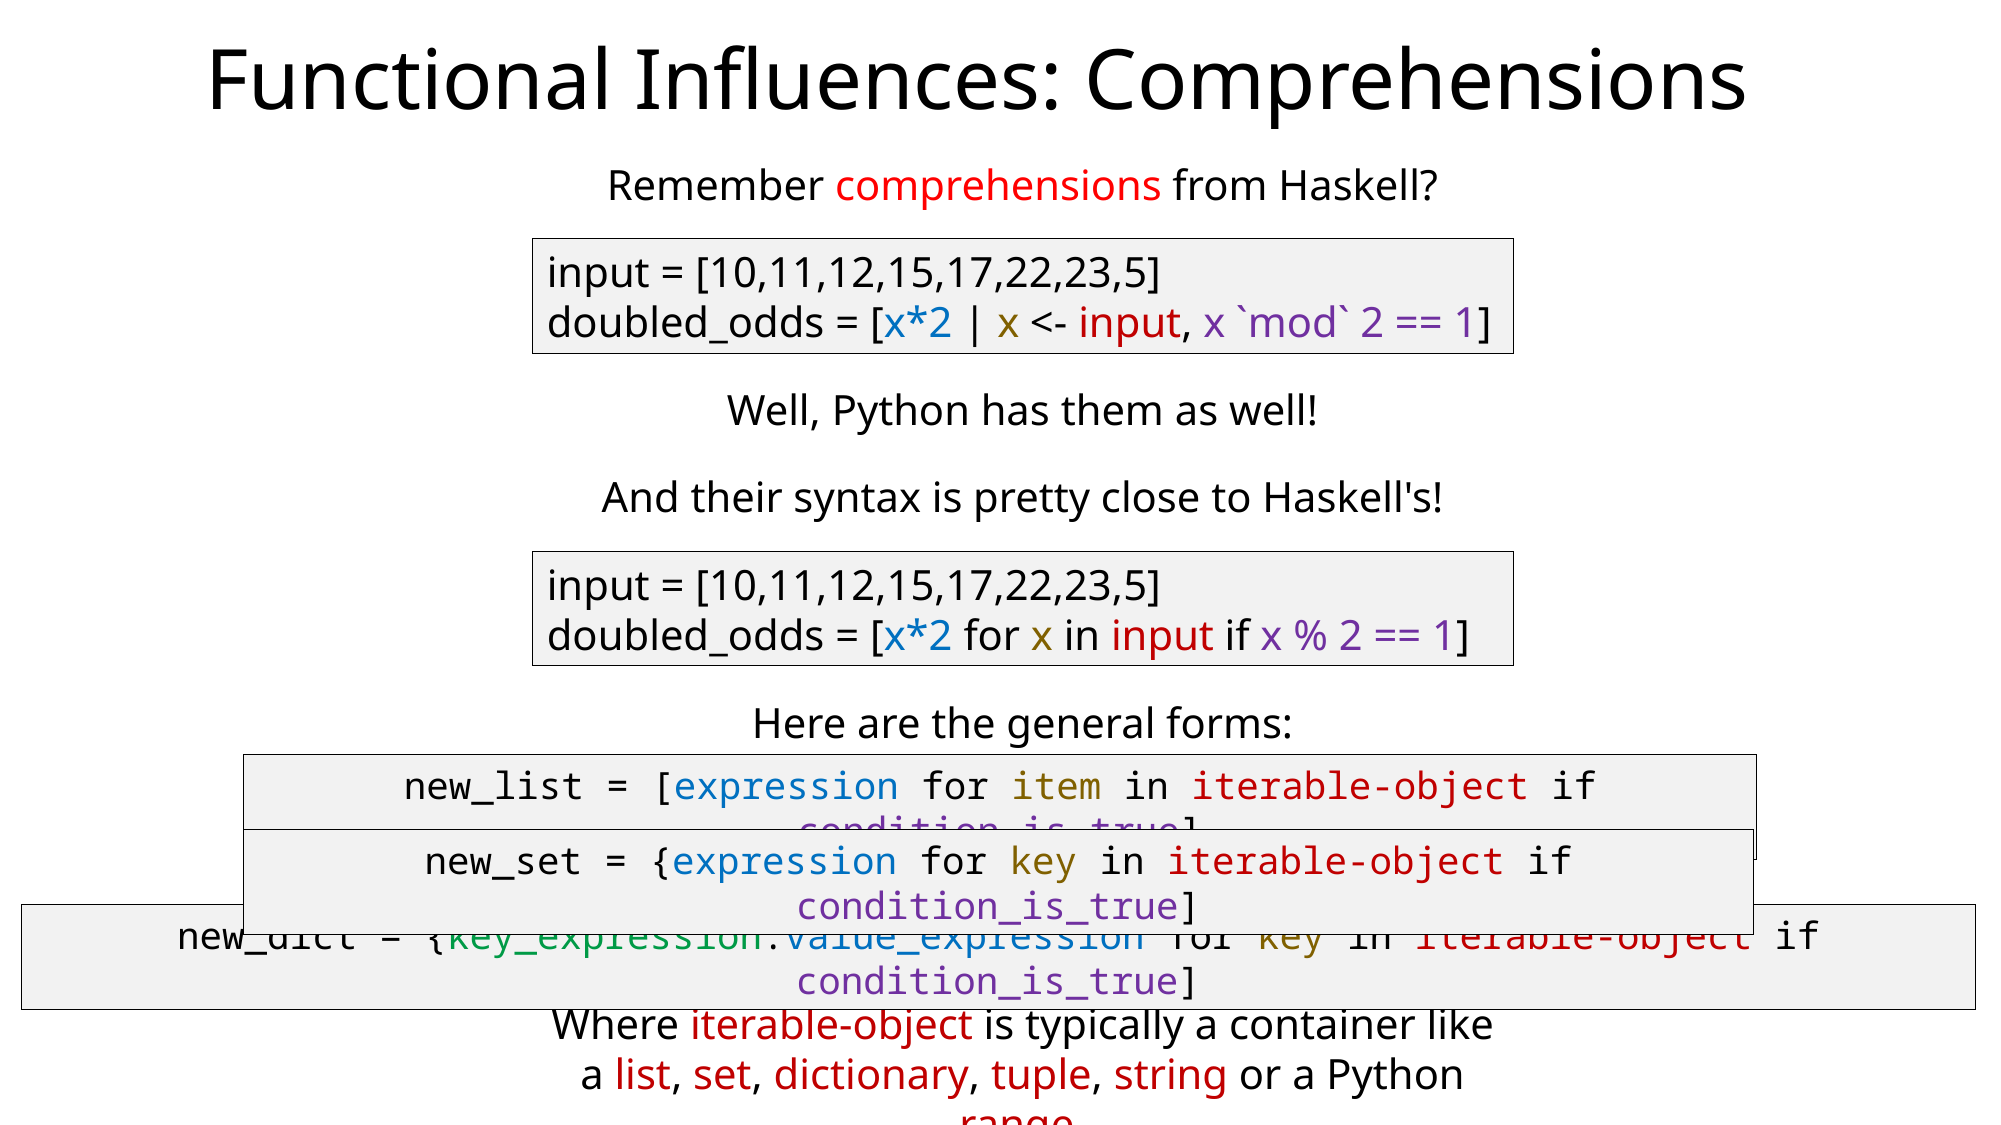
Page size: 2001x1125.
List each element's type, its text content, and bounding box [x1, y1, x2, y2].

text_box new_set = {expression for key in iterable-object if condition_is_true] [243, 829, 1754, 935]
text_box And their syntax is pretty close to Haskell's! [522, 463, 1523, 529]
text_box Remember comprehensions from Haskell? [522, 151, 1523, 217]
text_box Where iterable-object is typically a container like a list, set, dictionary, tuple, string or a Python range. [522, 1010, 1523, 1125]
text_box input = [10,11,12,15,17,22,23,5] doubled_odds = [x*2 | x <- input, x `mod` 2 == 1] [532, 238, 1514, 354]
text_box new_dict = {key_expression:value_expression for key in iterable-object if condition_is_true] [21, 904, 1976, 1010]
text_box new_list = [expression for item in iterable-object if condition_is_true] [243, 754, 1757, 860]
text_box input = [10,11,12,15,17,22,23,5] doubled_odds = [x*2 for x in input if x % 2 == 1] [532, 551, 1514, 666]
text_box Here are the general forms: [522, 688, 1523, 754]
text_box Well, Python has them as well! [522, 376, 1523, 442]
text_box Functional Influences: Comprehensions [41, 18, 1914, 134]
